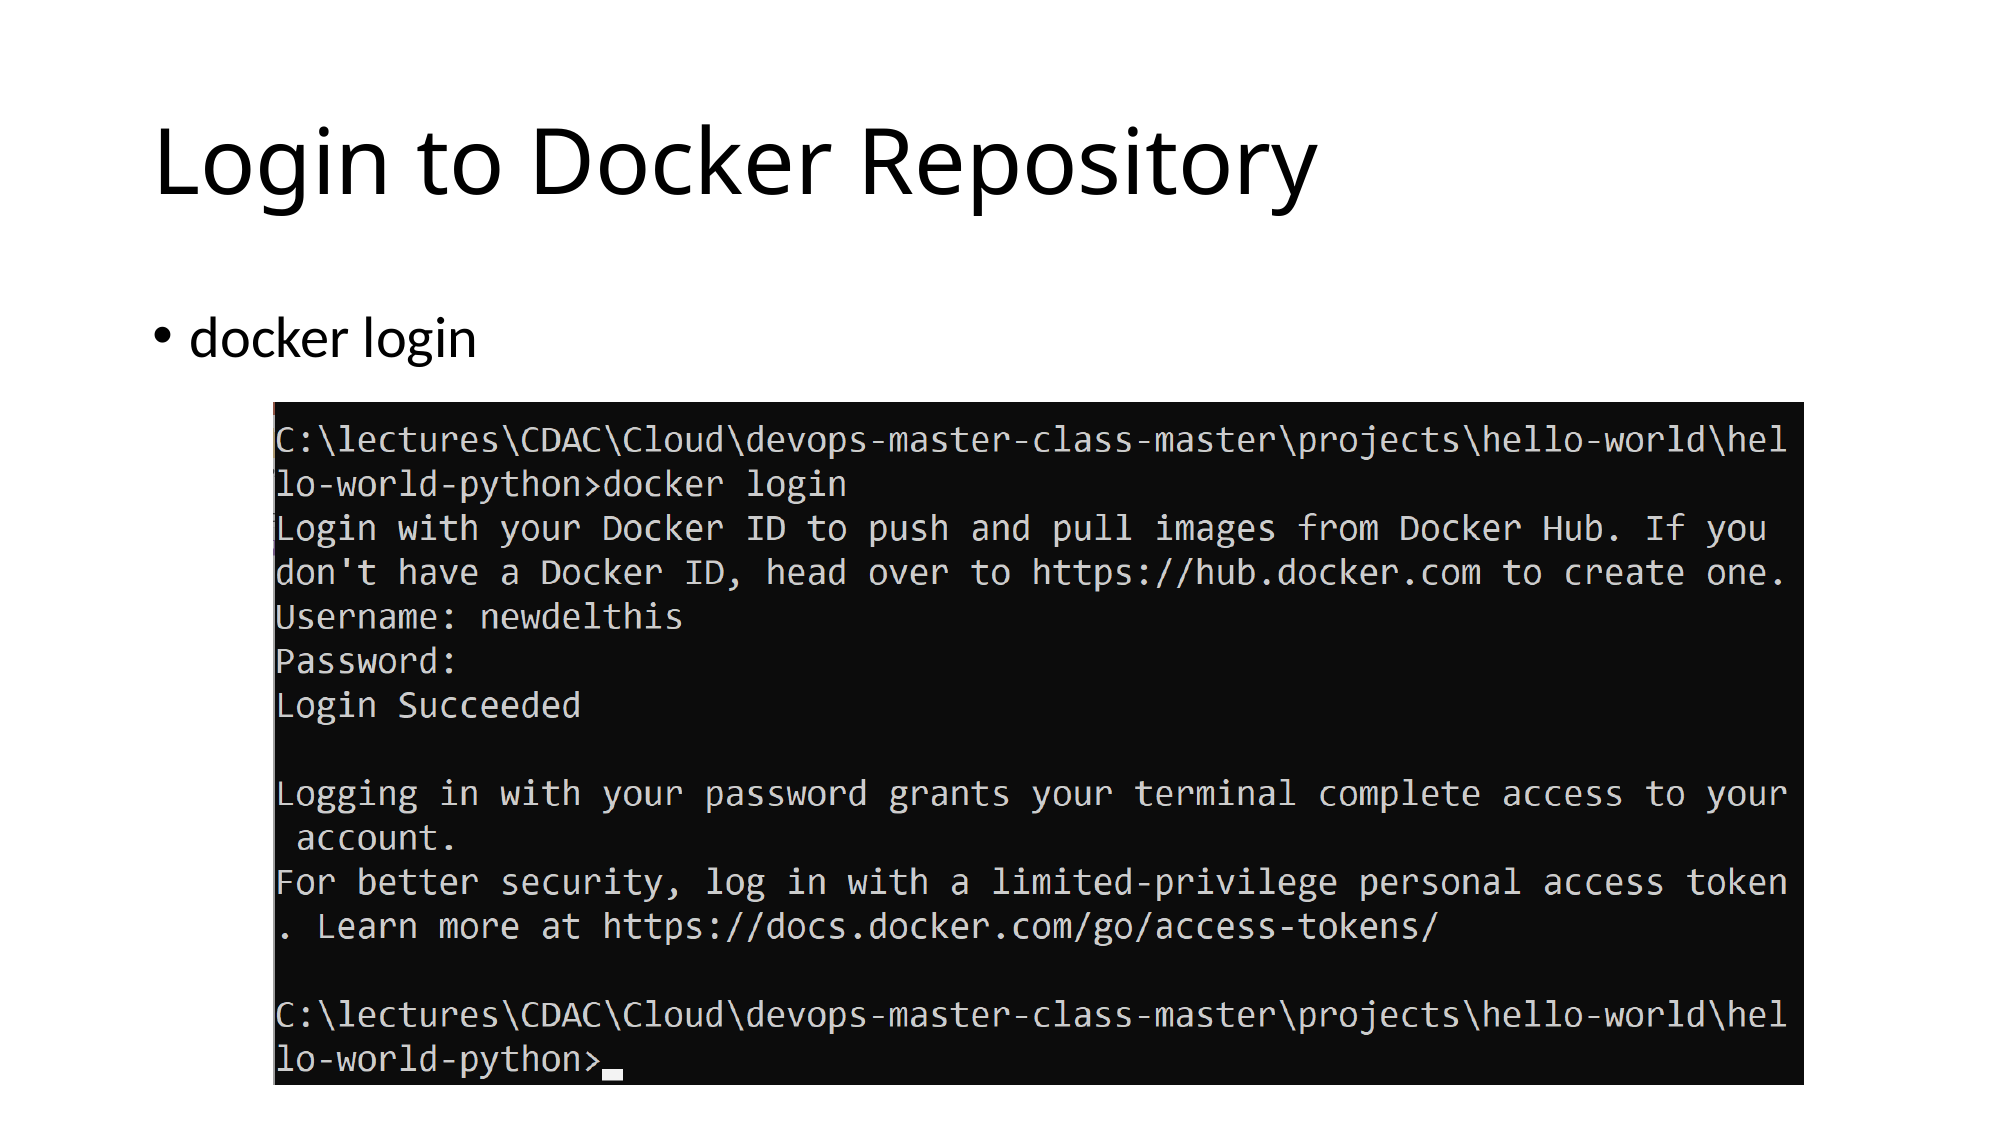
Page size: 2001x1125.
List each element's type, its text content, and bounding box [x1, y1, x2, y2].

list docker login [137, 299, 1863, 1014]
title Login to Docker Repository [137, 56, 1863, 274]
picture [272, 402, 1804, 1085]
